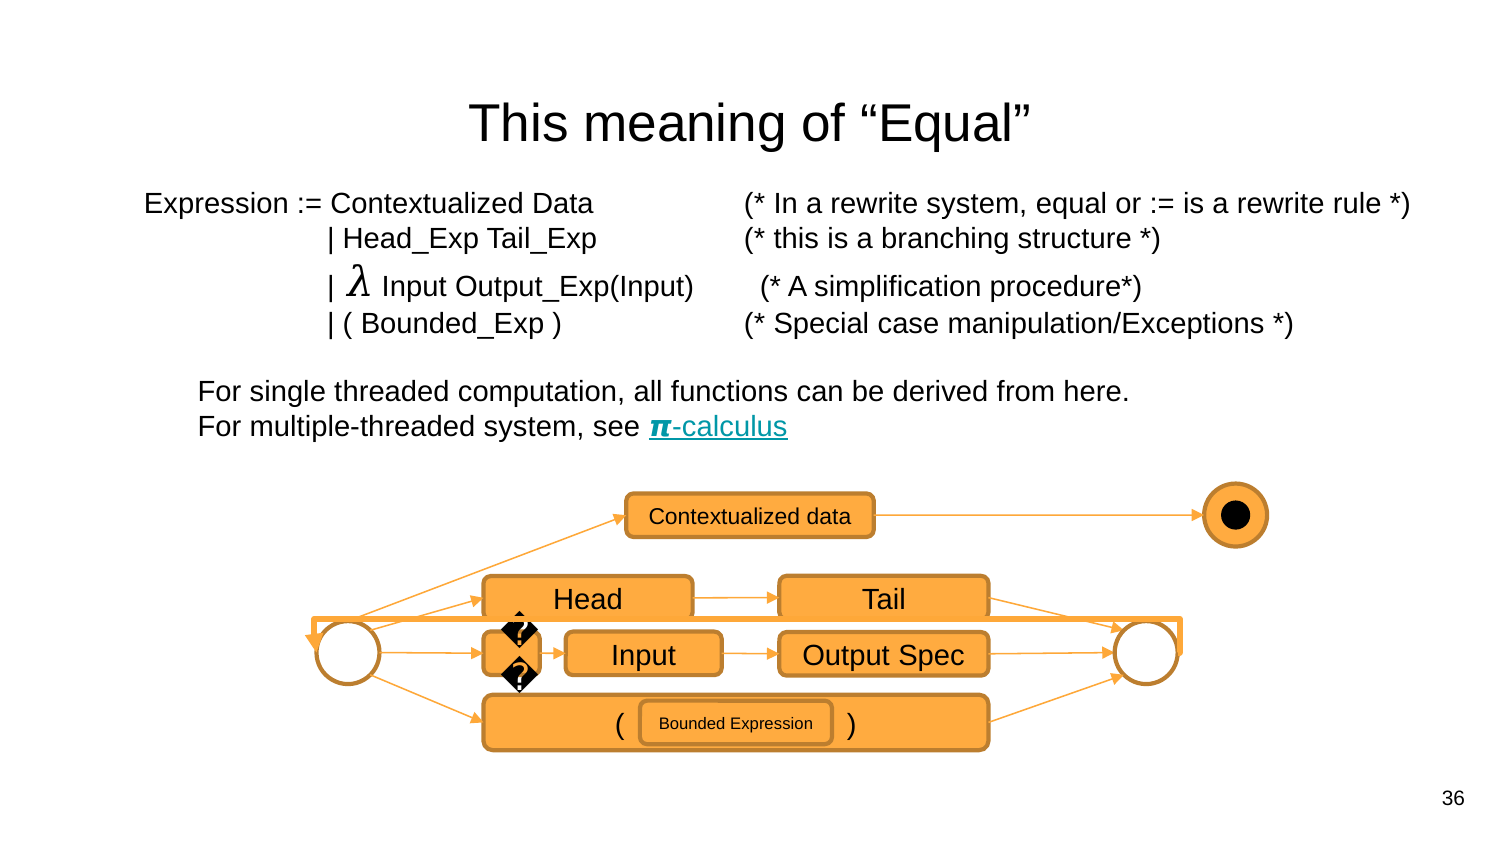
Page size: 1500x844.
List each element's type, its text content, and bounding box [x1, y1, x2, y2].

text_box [316, 483, 1268, 751]
text_box Expression := Contextualized Data (* In a rewrite system, equal or := is a rewrite rule *) | Head_Exp Tail_Exp (* this is a branching structure *) | 𝜆 Input Output_Exp(Input) (* A simplification procedure*) | ( Bounded_Exp ) (* Special case manipulation/Exceptions *) [129, 177, 1460, 347]
text_box For single threaded computation, all functions can be derived from here. For multiple-threaded system, see 𝞹-calculus [182, 365, 1460, 450]
title This meaning of “Equal” [51, 72, 1449, 167]
slide_number 36 [1389, 764, 1480, 830]
